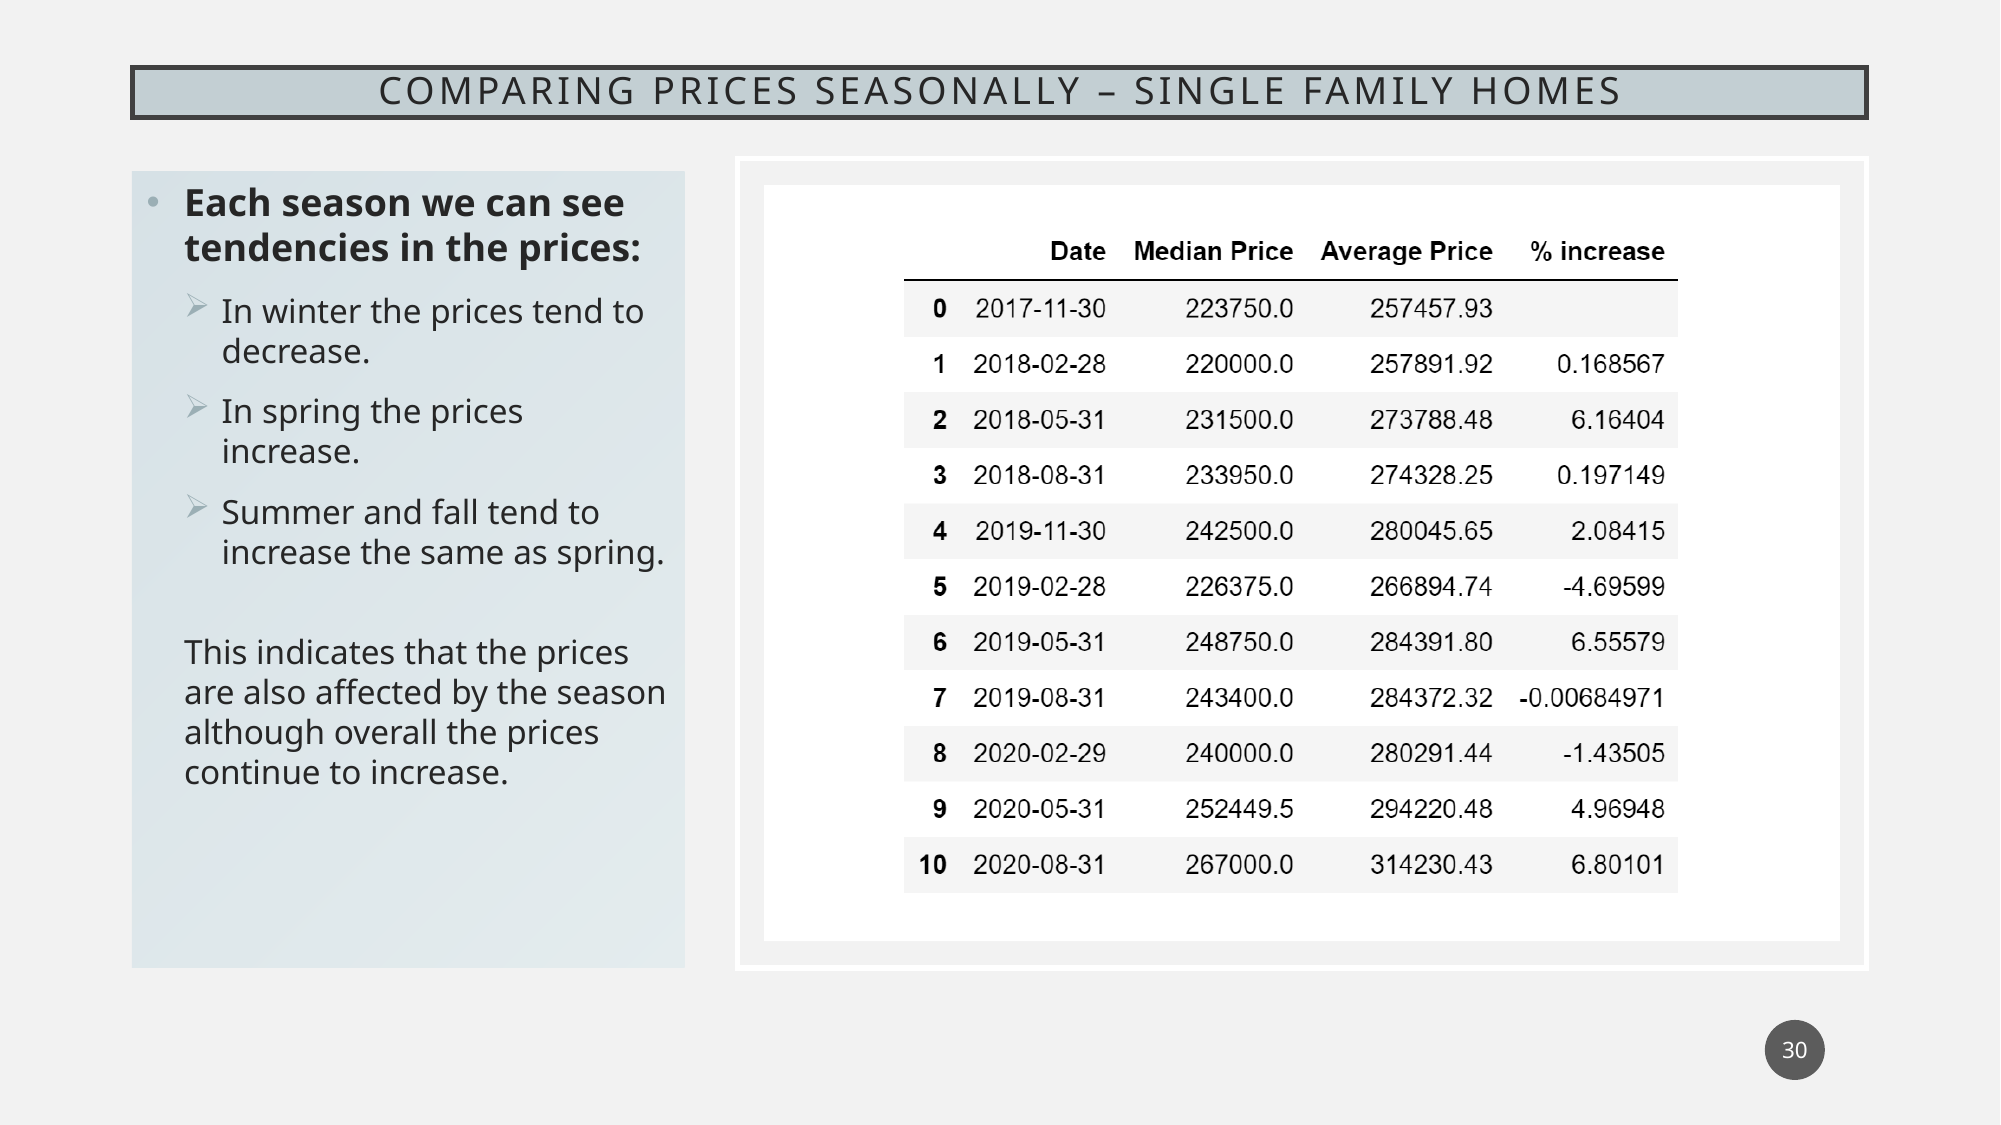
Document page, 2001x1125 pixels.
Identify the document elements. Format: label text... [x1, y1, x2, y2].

slide_number 30 [1764, 1019, 1825, 1080]
text_box [736, 157, 1868, 969]
text_box [763, 184, 1841, 942]
title Comparing prices seasonally – single family homes [130, 65, 1869, 120]
list Each season we can see tendencies in the prices: In winter the prices tend to decrease. In spring the prices increase. Summer and fall tend to increase the same as spring. This indicates that the prices are also affected by the season although overall the prices continue to increase. [131, 171, 685, 968]
picture [888, 212, 1715, 915]
